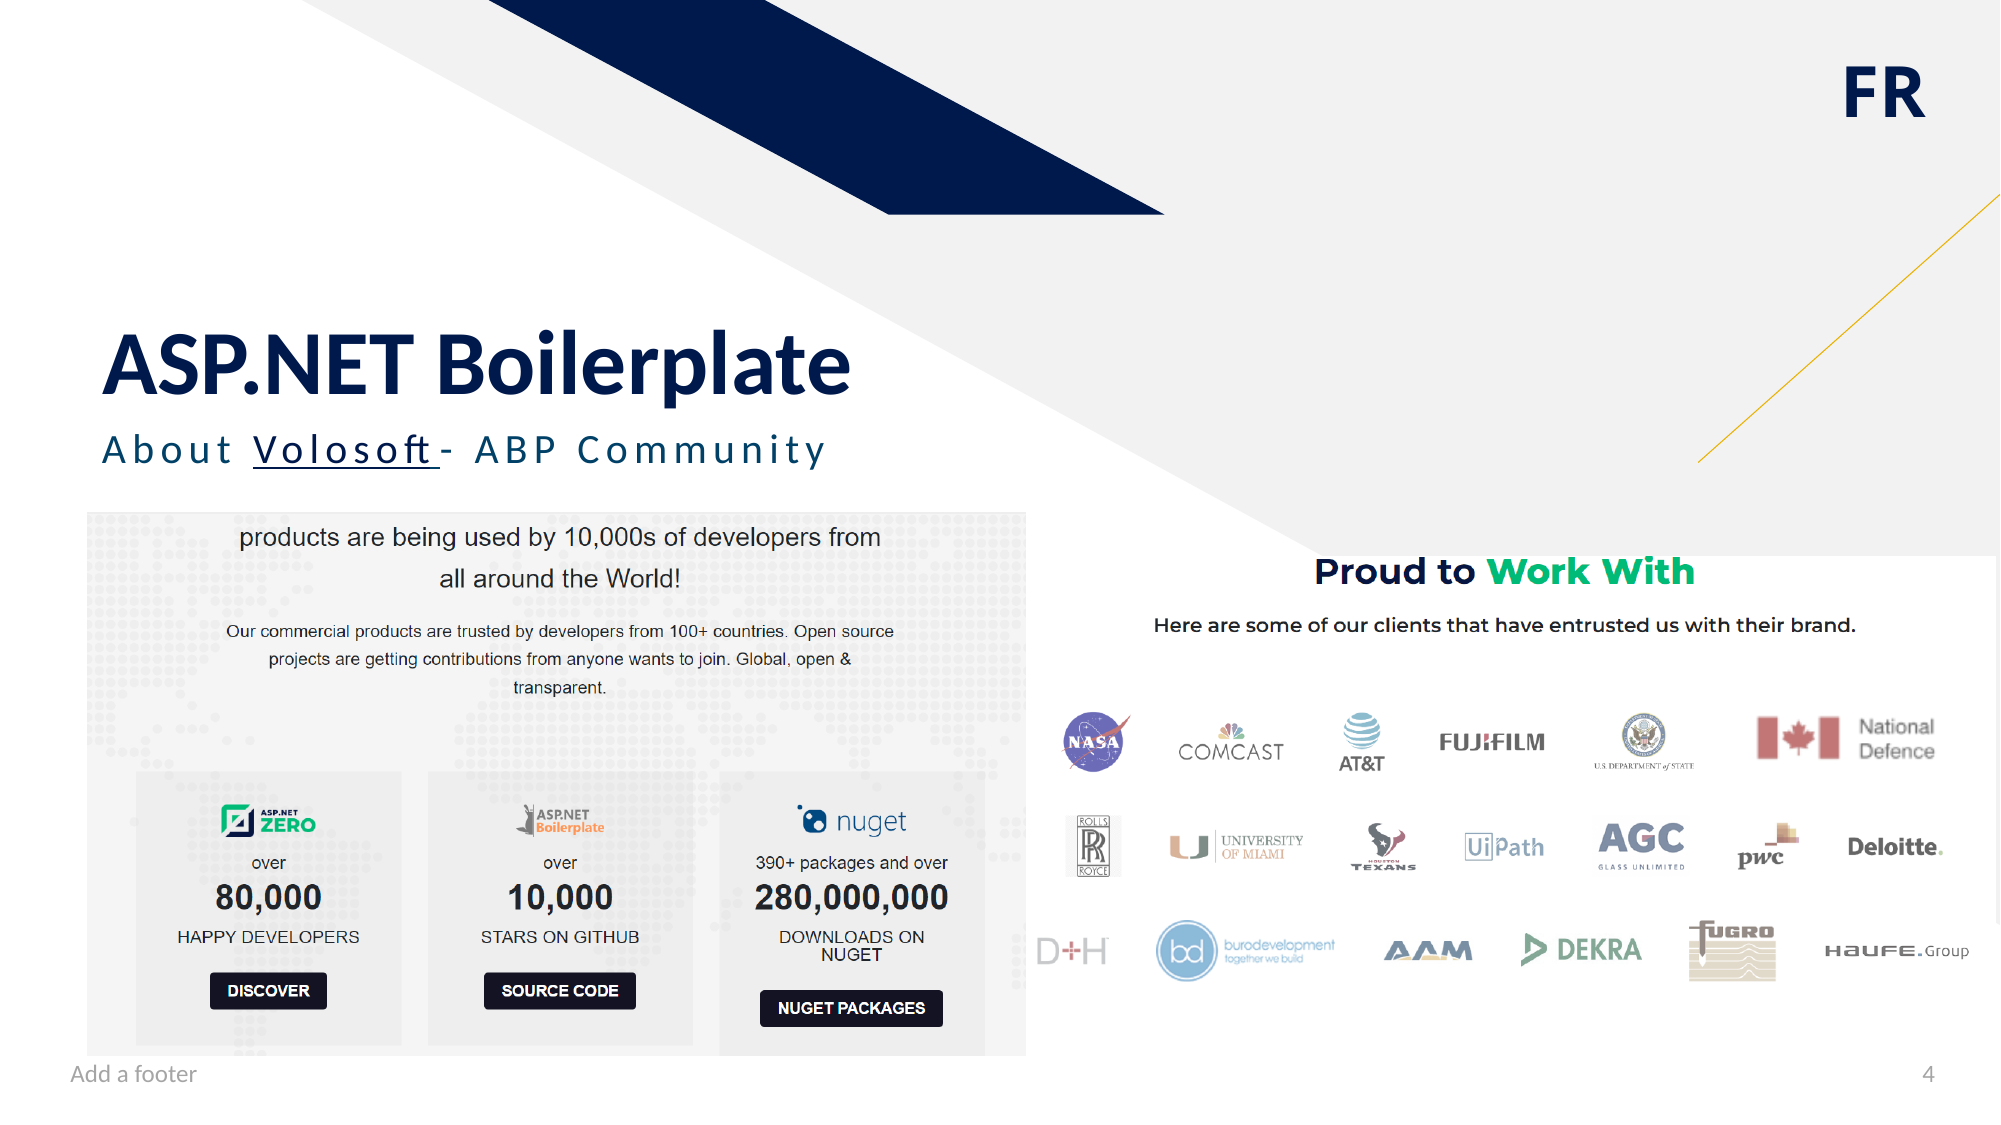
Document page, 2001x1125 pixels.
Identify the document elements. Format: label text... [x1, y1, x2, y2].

title ASP.NET Boilerplate [87, 214, 1292, 415]
list About Volosoft - ABP Community [87, 420, 1292, 521]
footer Add a footer [55, 1042, 731, 1103]
picture [1034, 556, 1996, 1007]
picture [87, 512, 1026, 1056]
slide_number 4 [1828, 1042, 1950, 1103]
